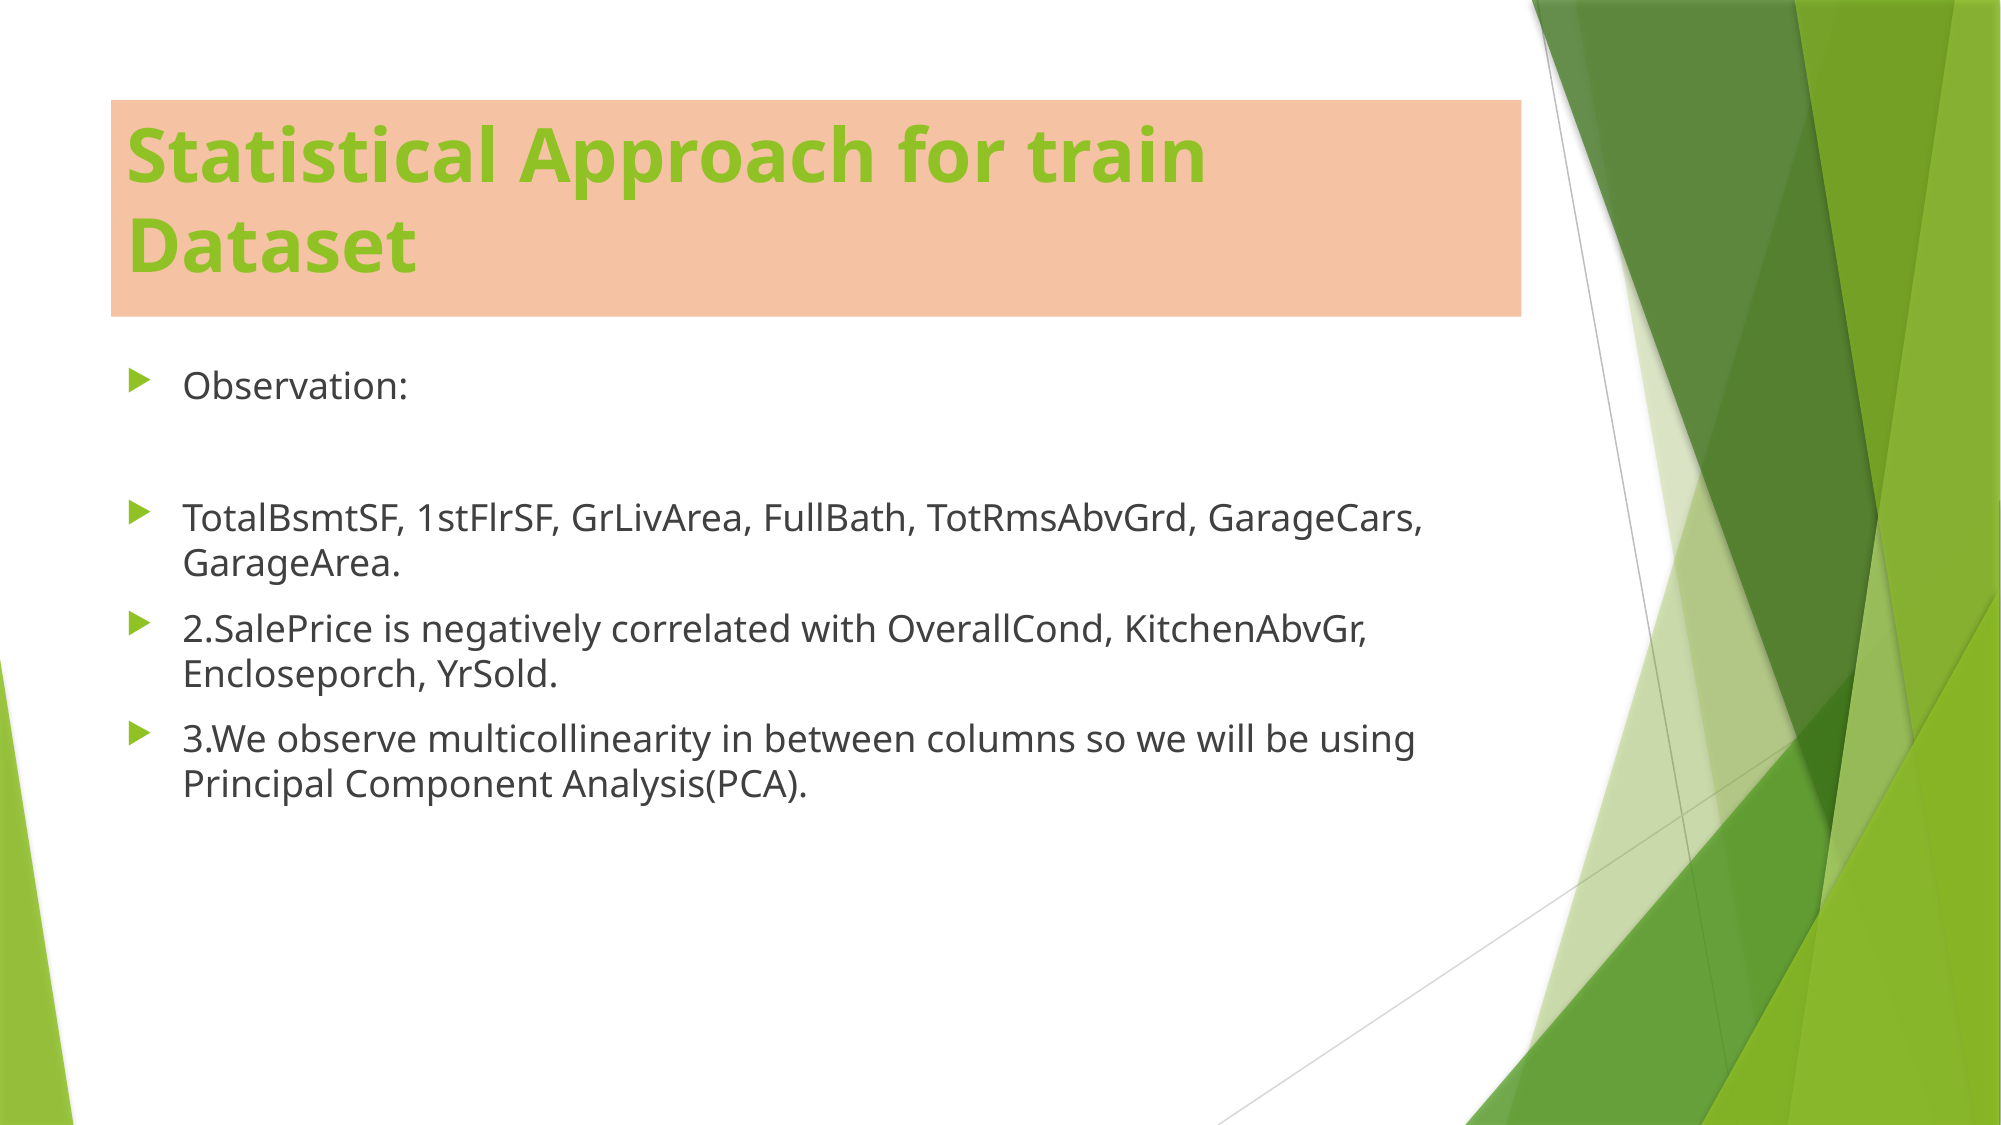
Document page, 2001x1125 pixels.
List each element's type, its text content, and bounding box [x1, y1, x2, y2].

title Statistical Approach for train Dataset [111, 99, 1522, 317]
list Observation: TotalBsmtSF, 1stFlrSF, GrLivArea, FullBath, TotRmsAbvGrd, GarageCars, GarageArea. 2.SalePrice is negatively correlated with OverallCond, KitchenAbvGr, Encloseporch, YrSold. 3.We observe multicollinearity in between columns so we will be using Principal Component Analysis(PCA). [111, 354, 1522, 992]
